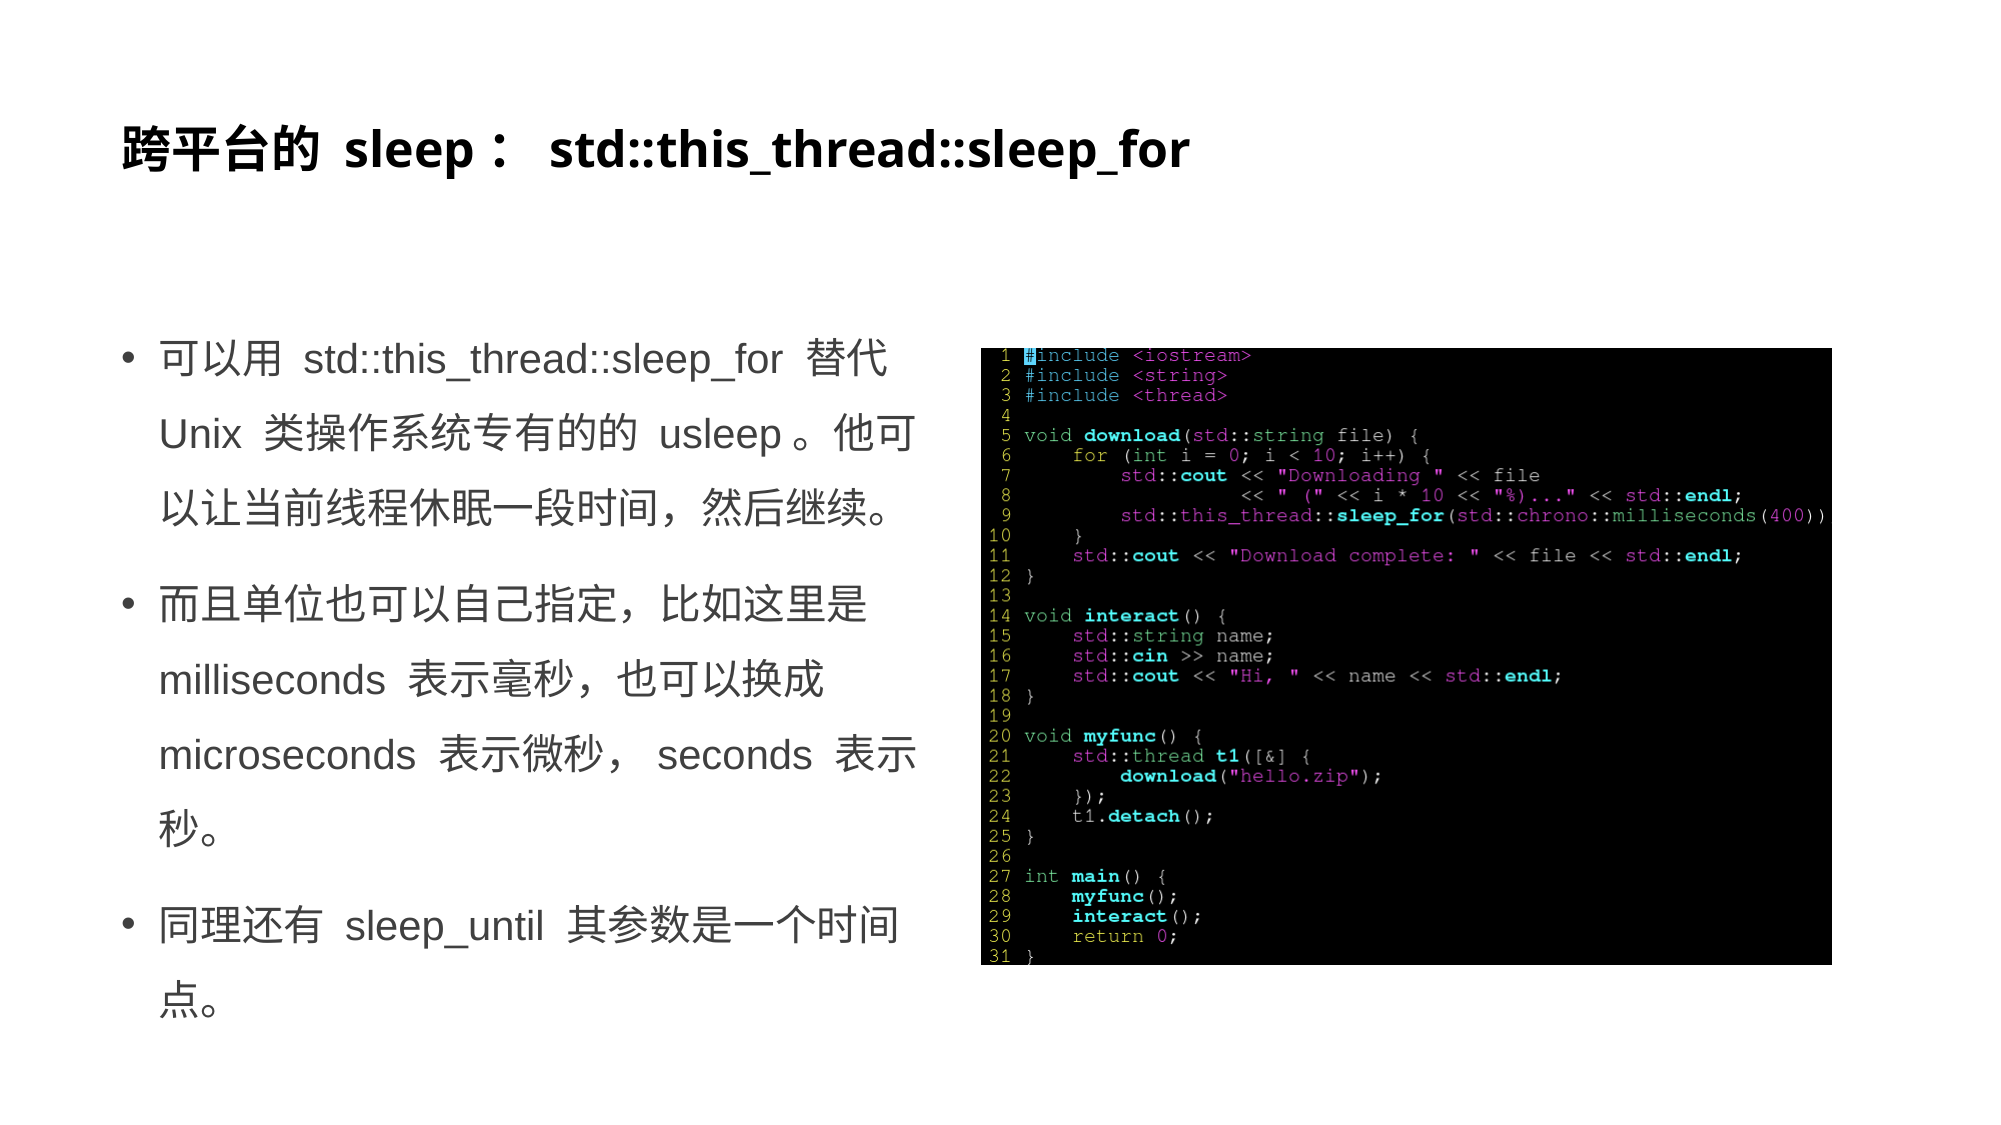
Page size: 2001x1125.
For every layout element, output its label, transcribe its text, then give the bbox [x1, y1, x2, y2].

list 可以用 std::this_thread::sleep_for 替代 Unix 类操作系统专有的的 usleep。他可以让当前线程休眠一段时间，然后继续。 而且单位也可以自己指定，比如这里是 milliseconds 表示毫秒，也可以换成 microseconds 表示微秒，seconds 表示秒。 同理还有 sleep_until 其参数是一个时间点。 [106, 299, 957, 1014]
title 跨平台的 sleep：std::this_thread::sleep_for [106, 42, 1832, 260]
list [981, 348, 1832, 965]
